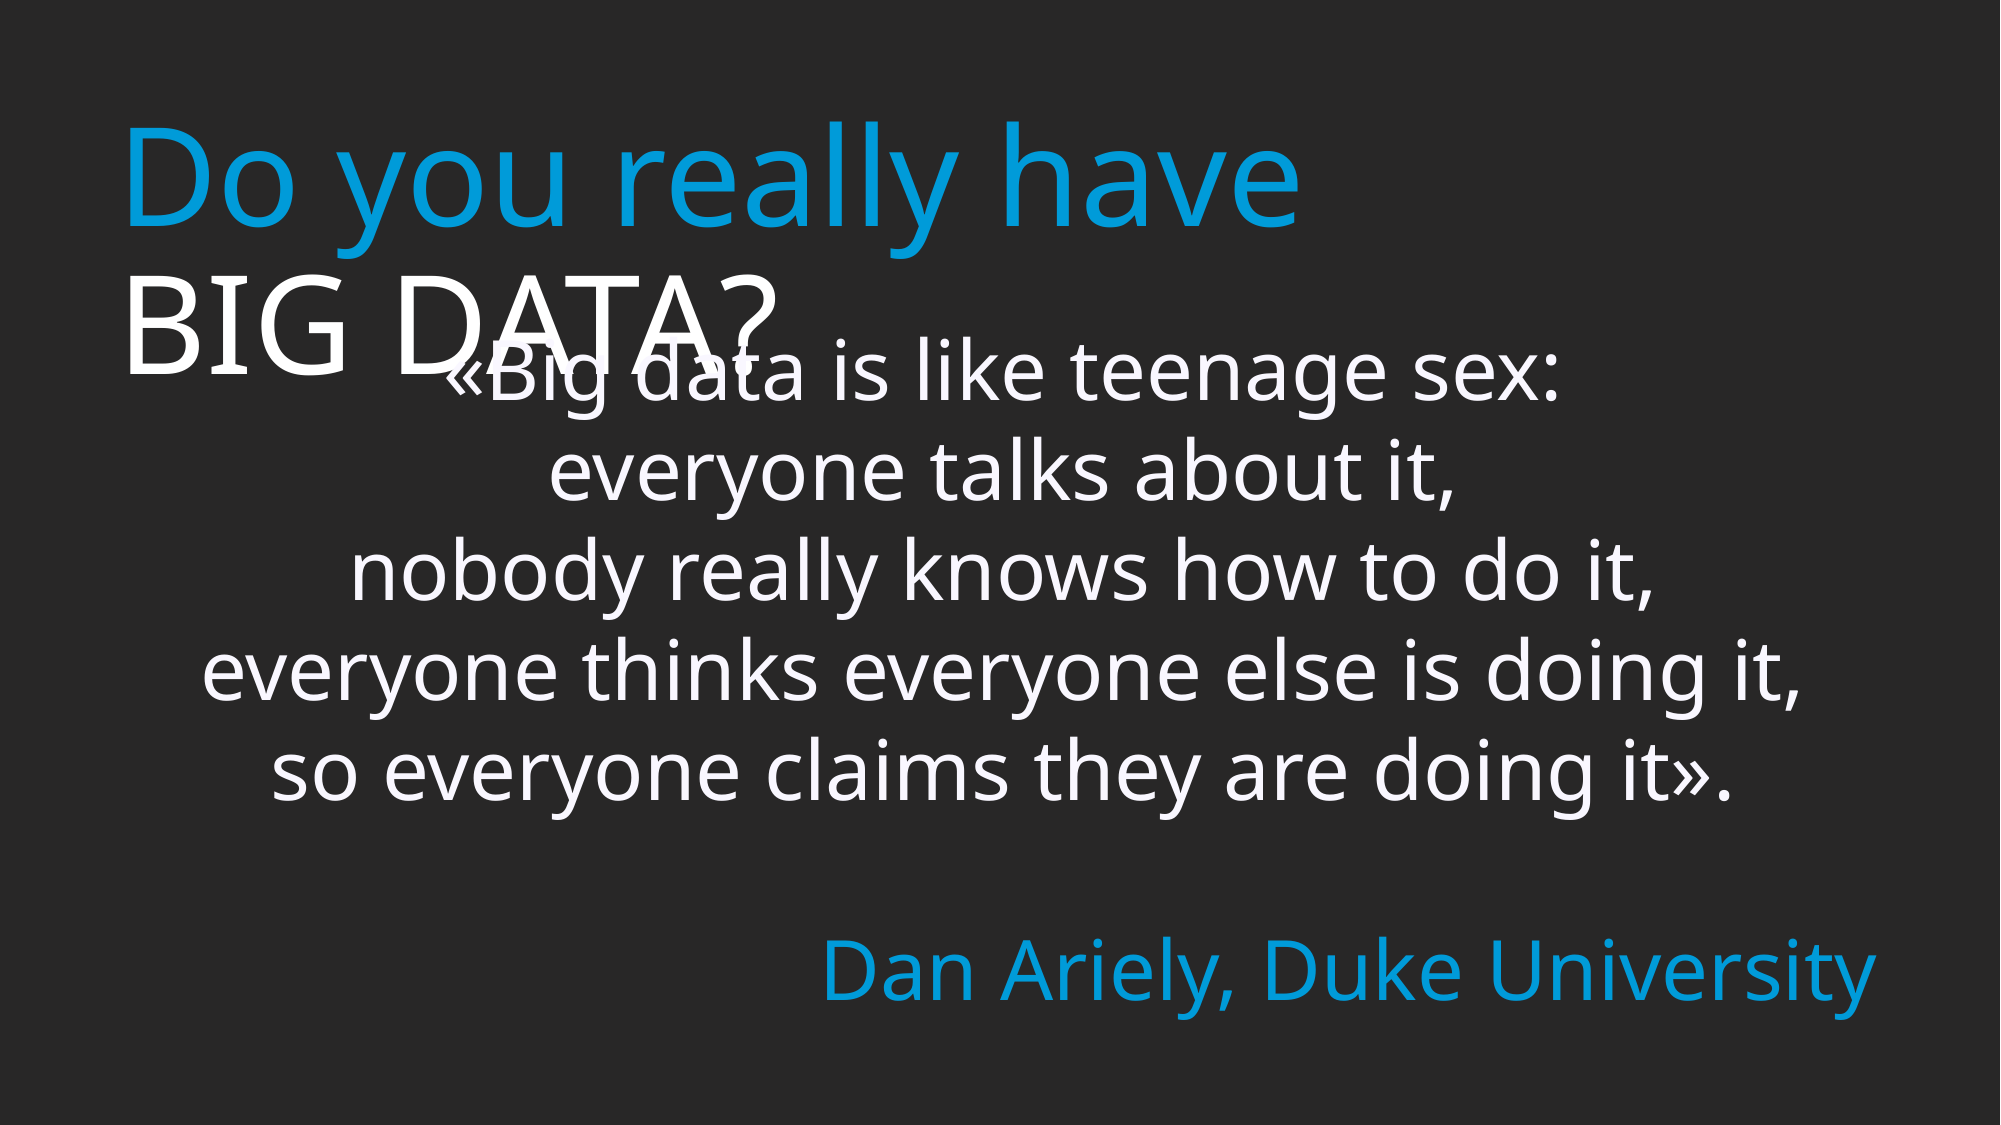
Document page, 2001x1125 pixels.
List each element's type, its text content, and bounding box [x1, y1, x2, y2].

text_box «Big data is like teenage sex: everyone talks about it, nobody really knows how to do it, everyone thinks everyone else is doing it, so everyone claims they are doing it». Dan Ariely, Duke University [114, 309, 1893, 1025]
title Do you really have BIG DATA? [102, 99, 1399, 262]
